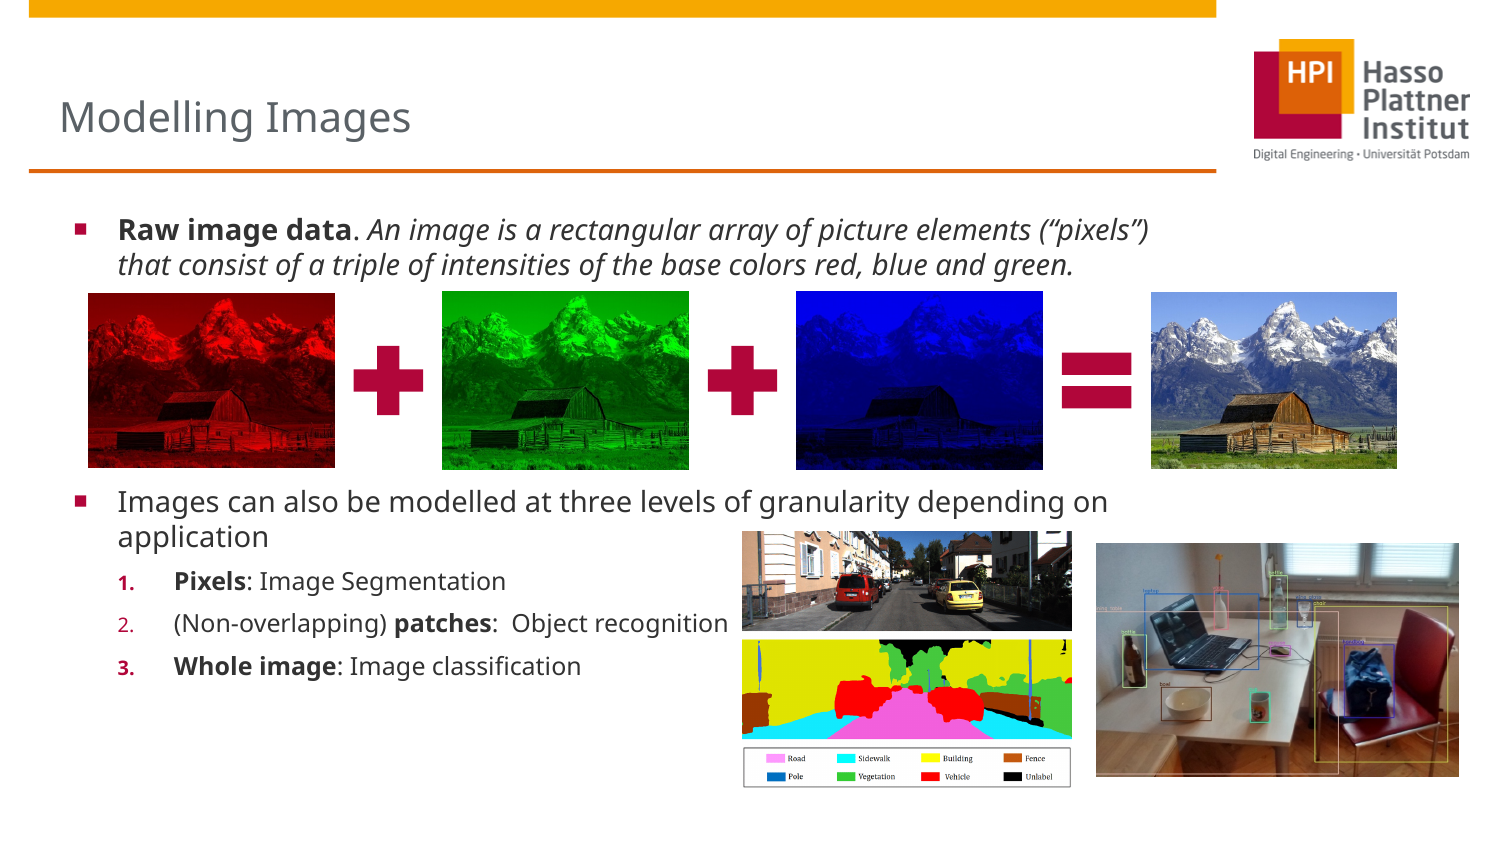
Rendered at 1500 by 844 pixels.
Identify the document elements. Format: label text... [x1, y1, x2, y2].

picture [442, 291, 689, 470]
picture [88, 293, 335, 469]
picture [1150, 291, 1397, 470]
picture [1096, 543, 1460, 777]
picture [1254, 39, 1470, 161]
text_box [1060, 351, 1133, 377]
picture [742, 531, 1072, 789]
text_box [706, 344, 779, 417]
list Raw image data. An image is a rectangular array of picture elements (“pixels”) that consist of a triple of intensities of the base colors red, blue and green. Images can also be modelled at three levels of granularity depending on application Pixels: Image Segmentation (Non-overlapping) patches: Object recognition Whole image: Image classification [58, 203, 1187, 788]
picture [796, 291, 1043, 470]
text_box [1060, 384, 1133, 410]
title Modelling Images [58, 17, 1187, 170]
text_box [352, 344, 425, 417]
